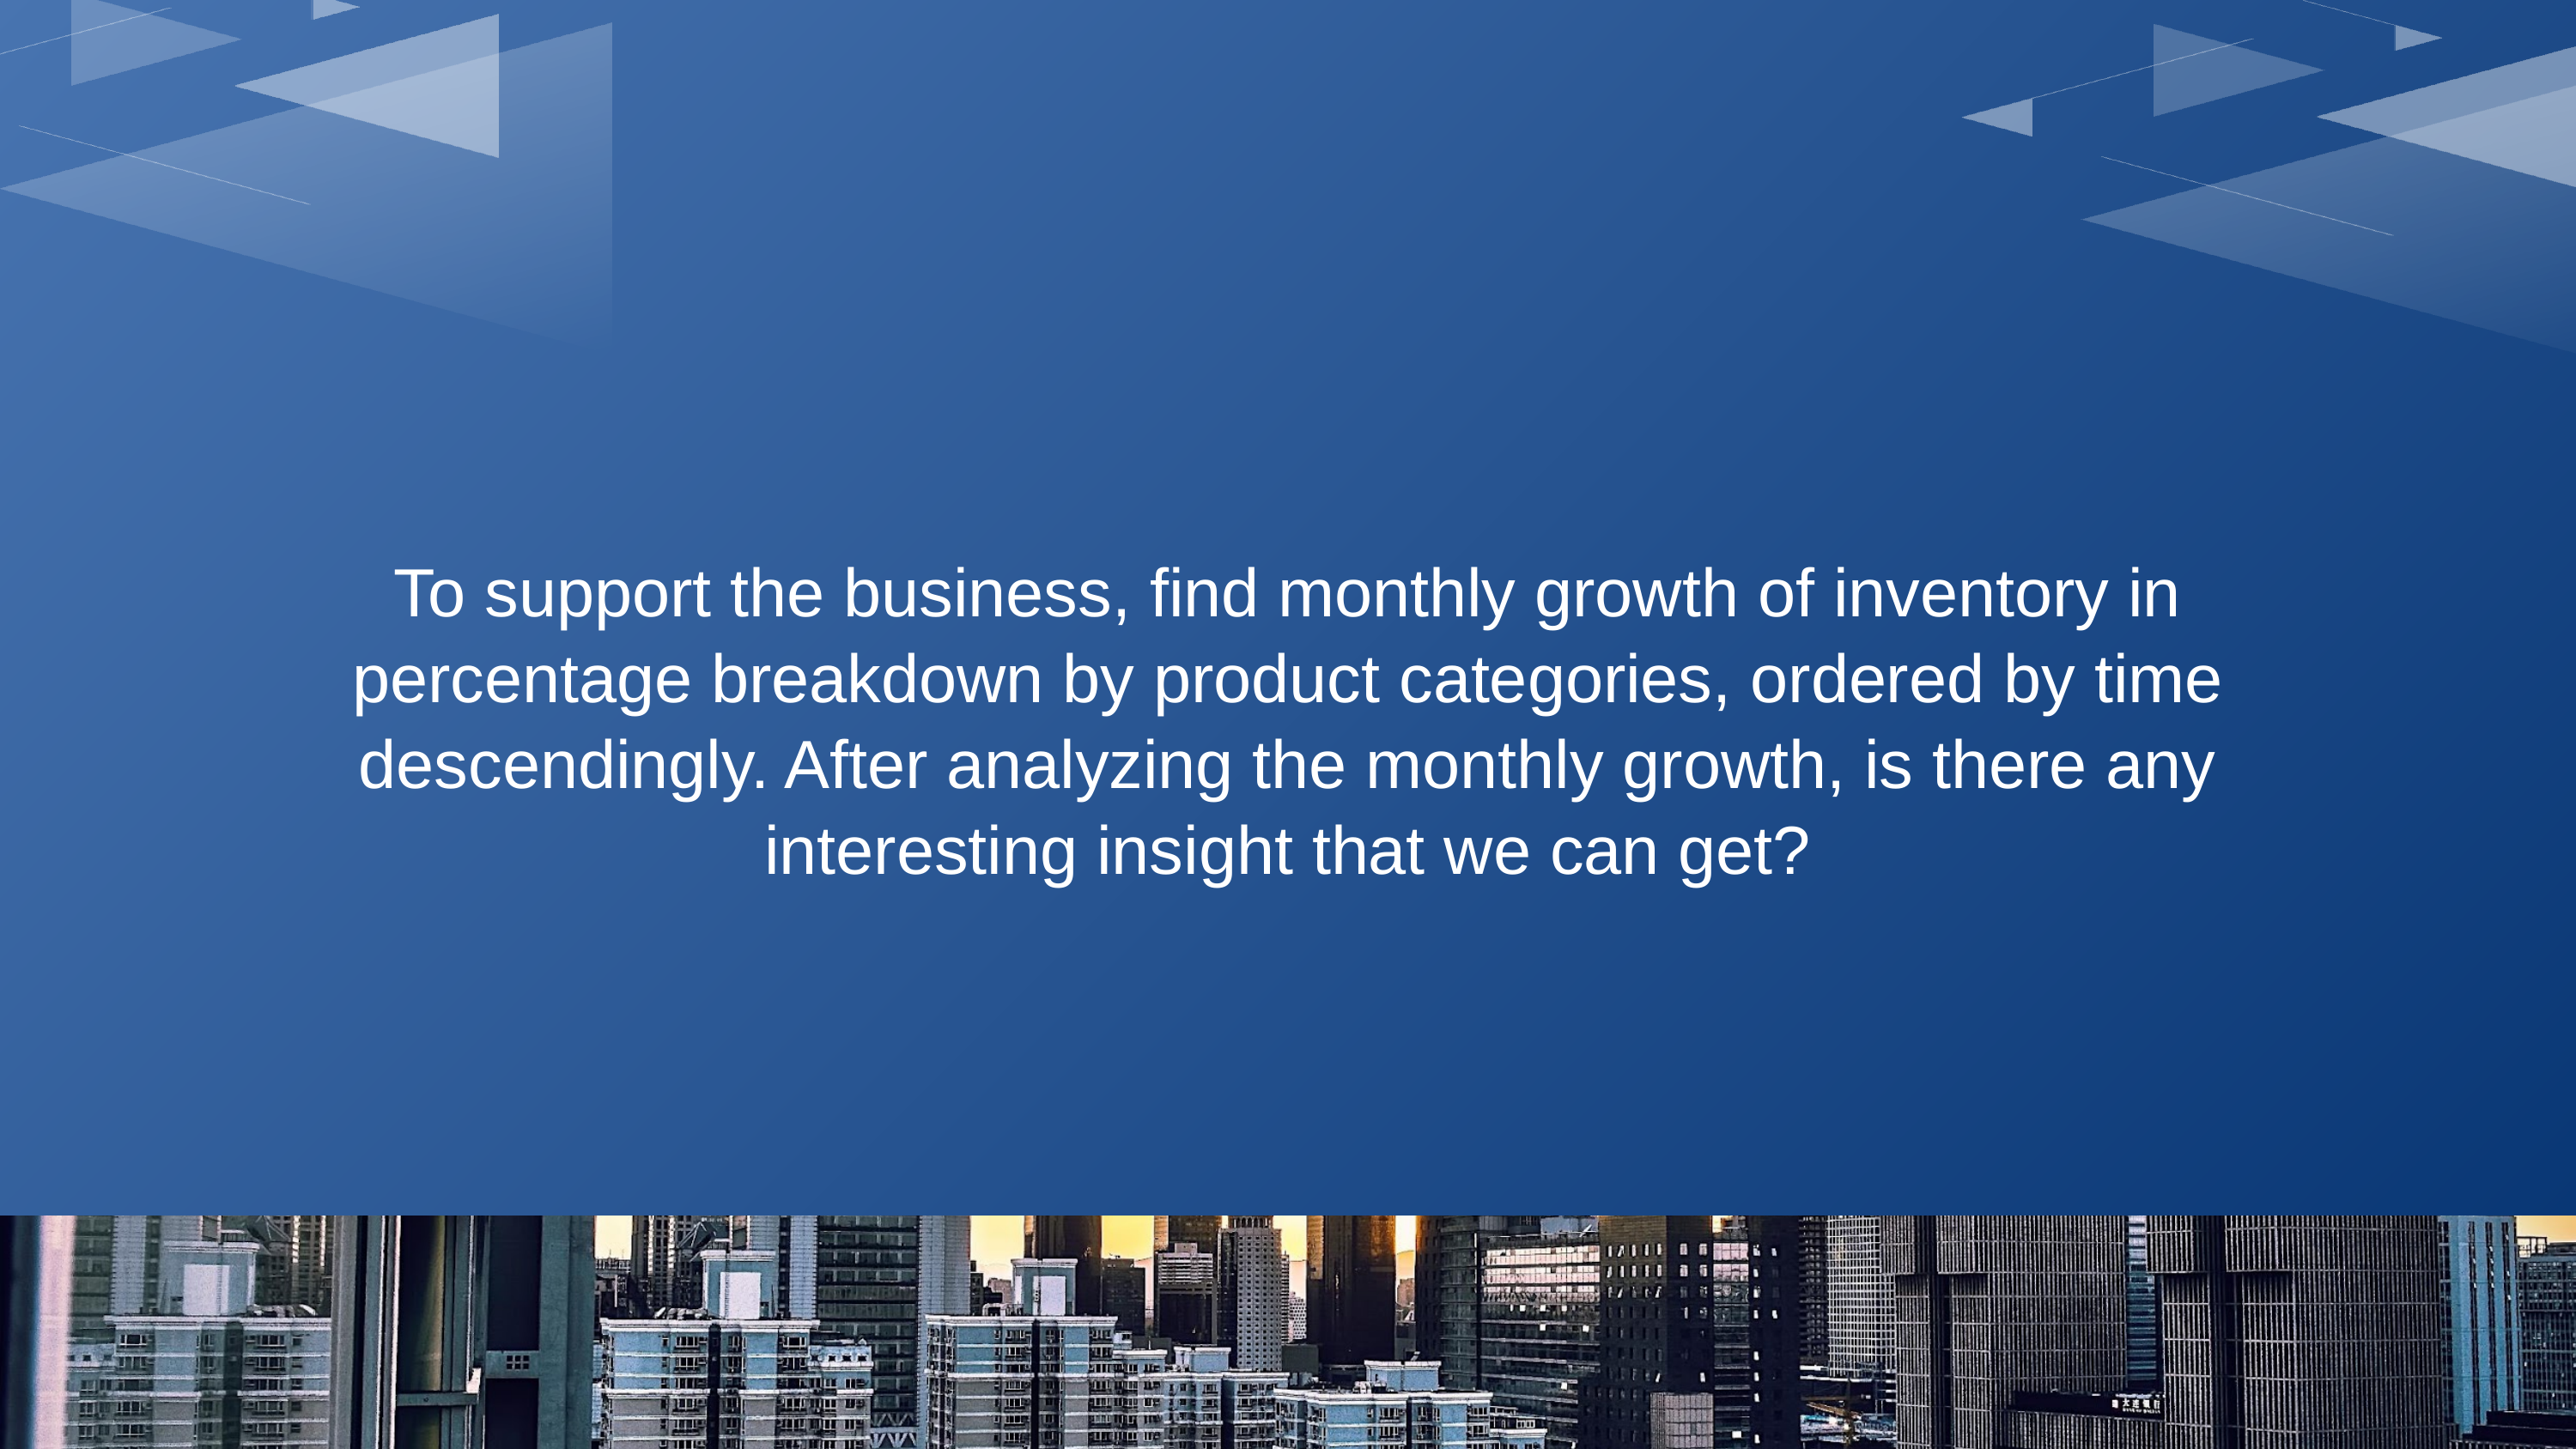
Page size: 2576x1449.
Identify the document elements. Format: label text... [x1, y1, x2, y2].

text_box [0, 1216, 2576, 1449]
text_box To support the business, find monthly growth of inventory in percentage breakdown by product categories, ordered by time descendingly. After analyzing the monthly growth, is there any interesting insight that we can get? [318, 544, 2258, 888]
text_box [0, 0, 615, 353]
text_box [1960, 0, 2576, 384]
